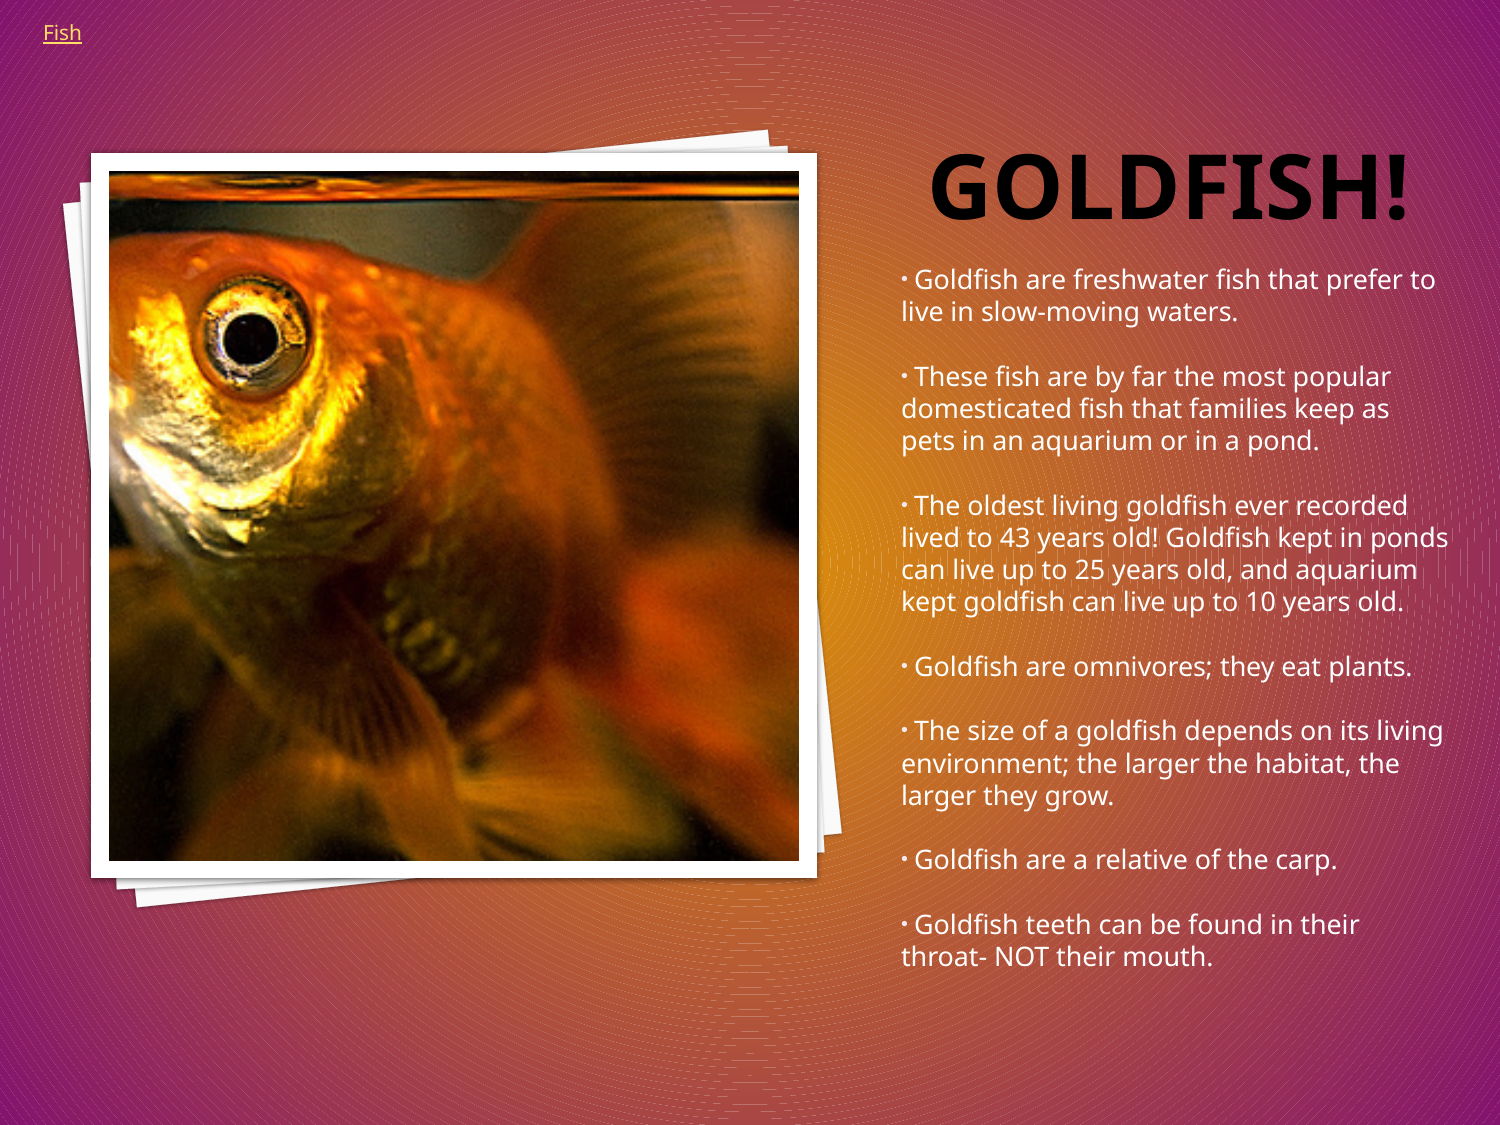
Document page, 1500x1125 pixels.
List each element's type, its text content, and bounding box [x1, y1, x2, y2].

title Goldfish! [887, 62, 1450, 238]
text_box Fish [12, 12, 113, 56]
list Goldfish are freshwater fish that prefer to live in slow-moving waters. These fish are by far the most popular domesticated fish that families keep as pets in an aquarium or in a pond. The oldest living goldfish ever recorded lived to 43 years old! Goldfish kept in ponds can live up to 25 years old, and aquarium kept goldfish can live up to 10 years old. Goldfish are omnivores; they eat plants. The size of a goldfish depends on its living environment; the larger the habitat, the larger they grow. Goldfish are a relative of the carp. Goldfish teeth can be found in their throat- NOT their mouth. [887, 262, 1450, 1000]
picture [108, 170, 800, 862]
